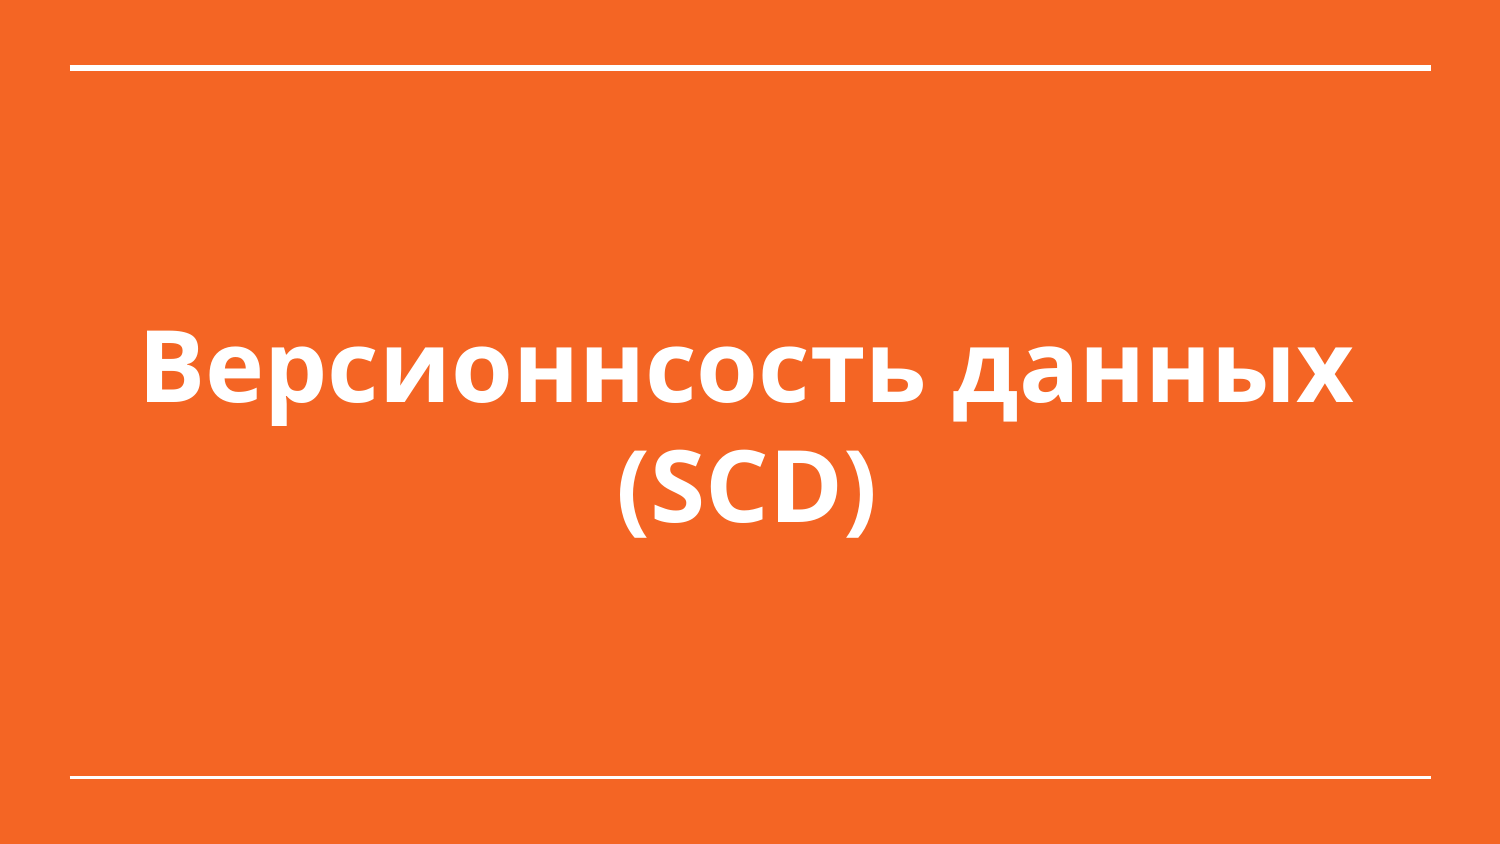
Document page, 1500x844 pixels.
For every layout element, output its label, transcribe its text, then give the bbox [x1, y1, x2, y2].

title Версионнсость данных (SCD) [66, 296, 1428, 550]
